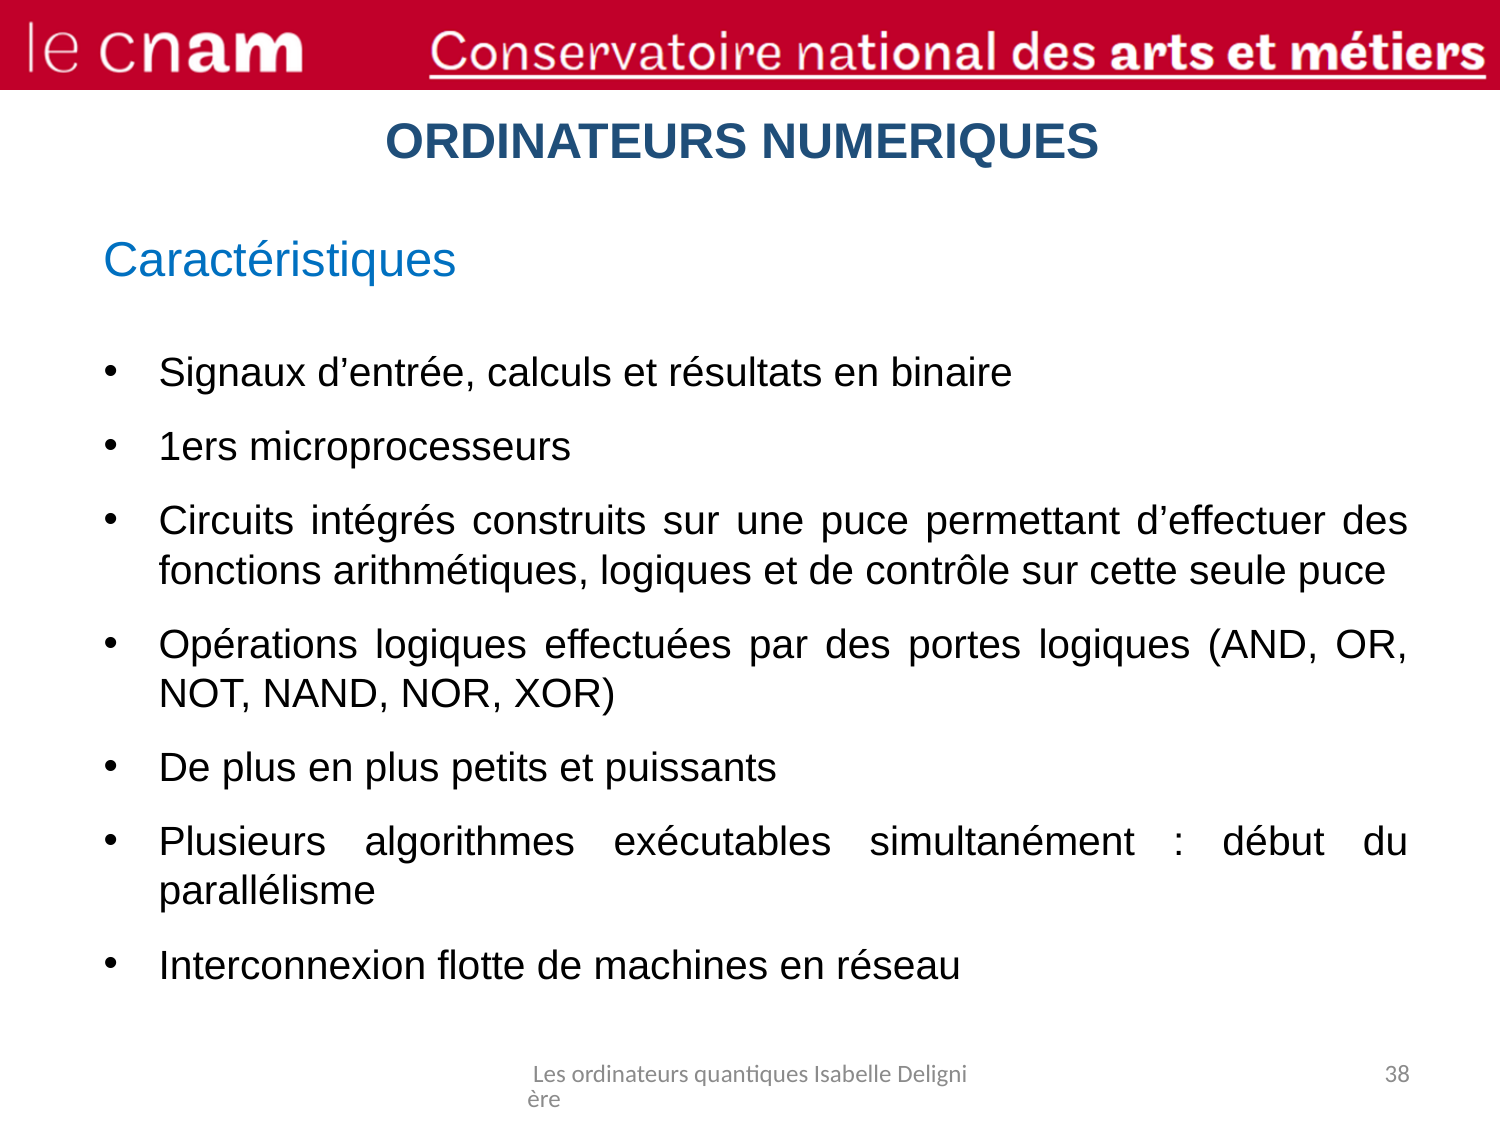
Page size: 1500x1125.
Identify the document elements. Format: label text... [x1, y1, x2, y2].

list Caractéristiques Signaux d’entrée, calculs et résultats en binaire 1ers microprocesseurs Circuits intégrés construits sur une puce permettant d’effectuer des fonctions arithmétiques, logiques et de contrôle sur cette seule puce Opérations logiques effectuées par des portes logiques (AND, OR, NOT, NAND, NOR, XOR) De plus en plus petits et puissants Plusieurs algorithmes exécutables simultanément : début du parallélisme Interconnexion flotte de machines en réseau [88, 219, 1425, 1005]
footer Les ordinateurs quantiques Isabelle Delignière [512, 1042, 988, 1103]
picture [0, 0, 1500, 90]
slide_number 38 [1074, 1042, 1425, 1103]
title ORDINATEURS NUMERIQUES [75, 99, 1425, 233]
